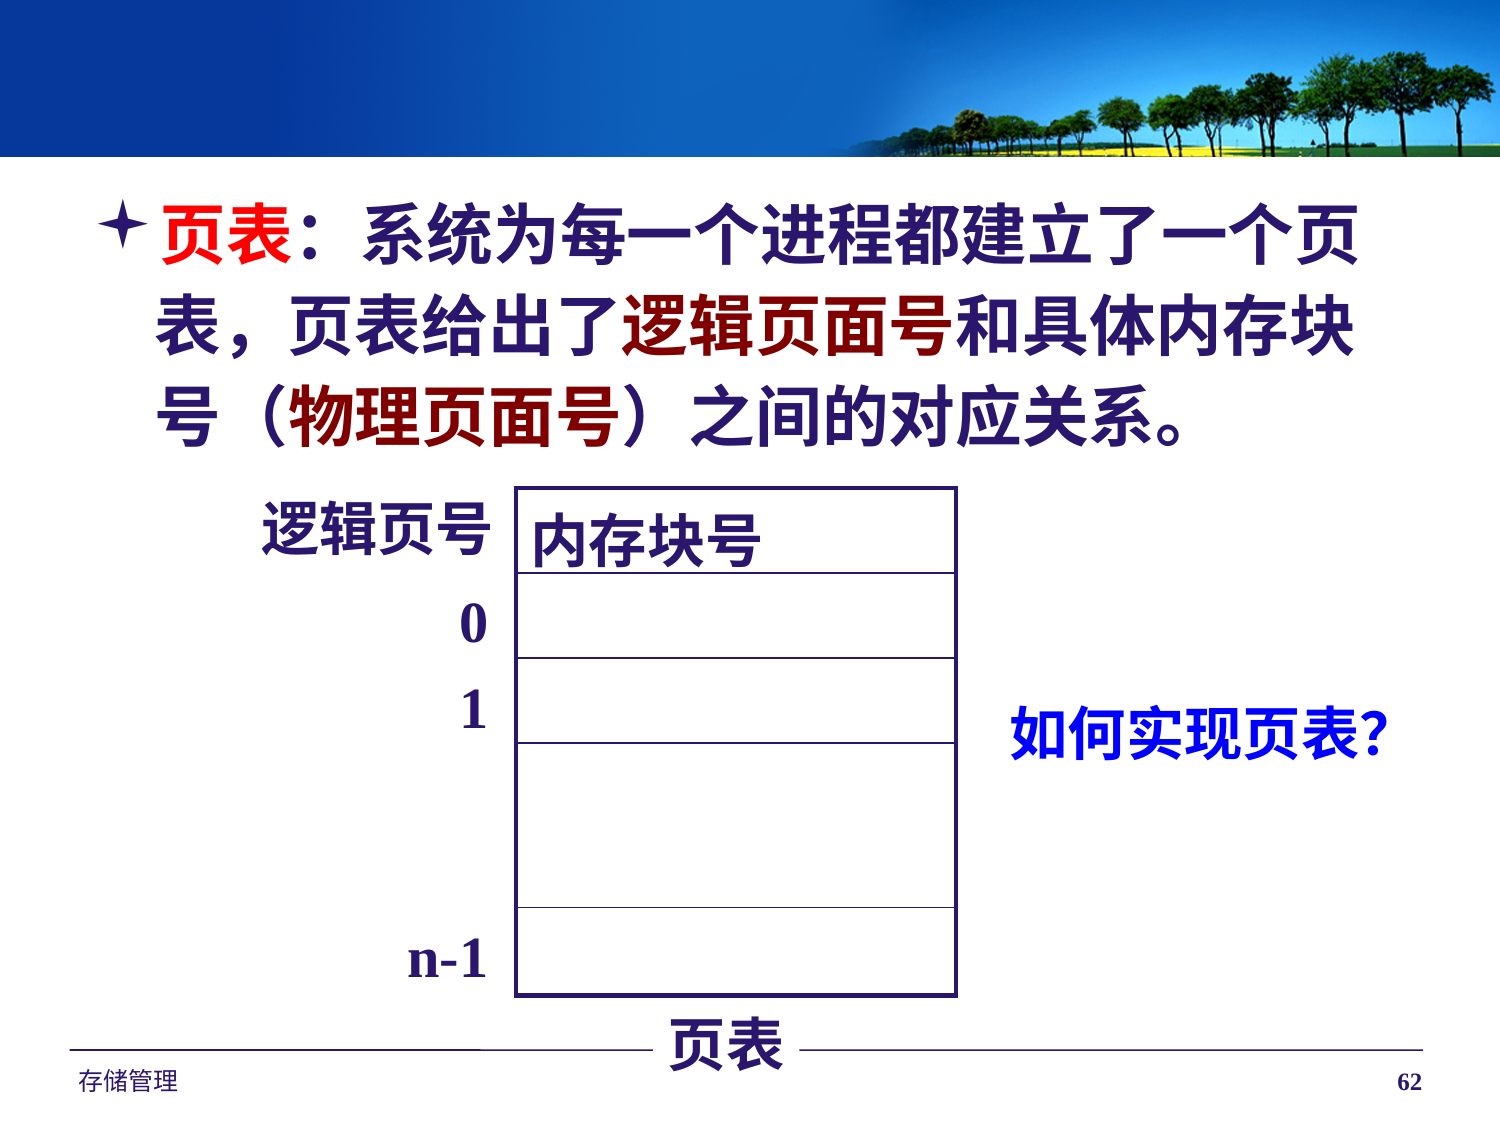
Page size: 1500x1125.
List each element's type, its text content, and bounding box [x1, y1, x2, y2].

text_box 页表：系统为每一个进程都建立了一个页表，页表给出了逻辑页面号和具体内存块号（物理页面号）之间的对应关系。 [78, 174, 1431, 463]
picture [0, 0, 1500, 157]
table_cell [518, 908, 954, 993]
text_box 如何实现页表？ [995, 689, 1433, 774]
text_box 逻辑页号 [241, 484, 514, 570]
footer 62 [962, 1057, 1438, 1095]
table_cell [518, 574, 954, 657]
text_box n-1 [392, 912, 504, 997]
table_cell [518, 744, 954, 907]
text_box 1 [444, 663, 504, 748]
table_header 内存块号 [518, 490, 954, 572]
table_cell [518, 659, 954, 742]
text_box 页表 [653, 1000, 800, 1086]
text_box 0 [444, 577, 504, 662]
slide_number 存储管理 [63, 1057, 414, 1095]
